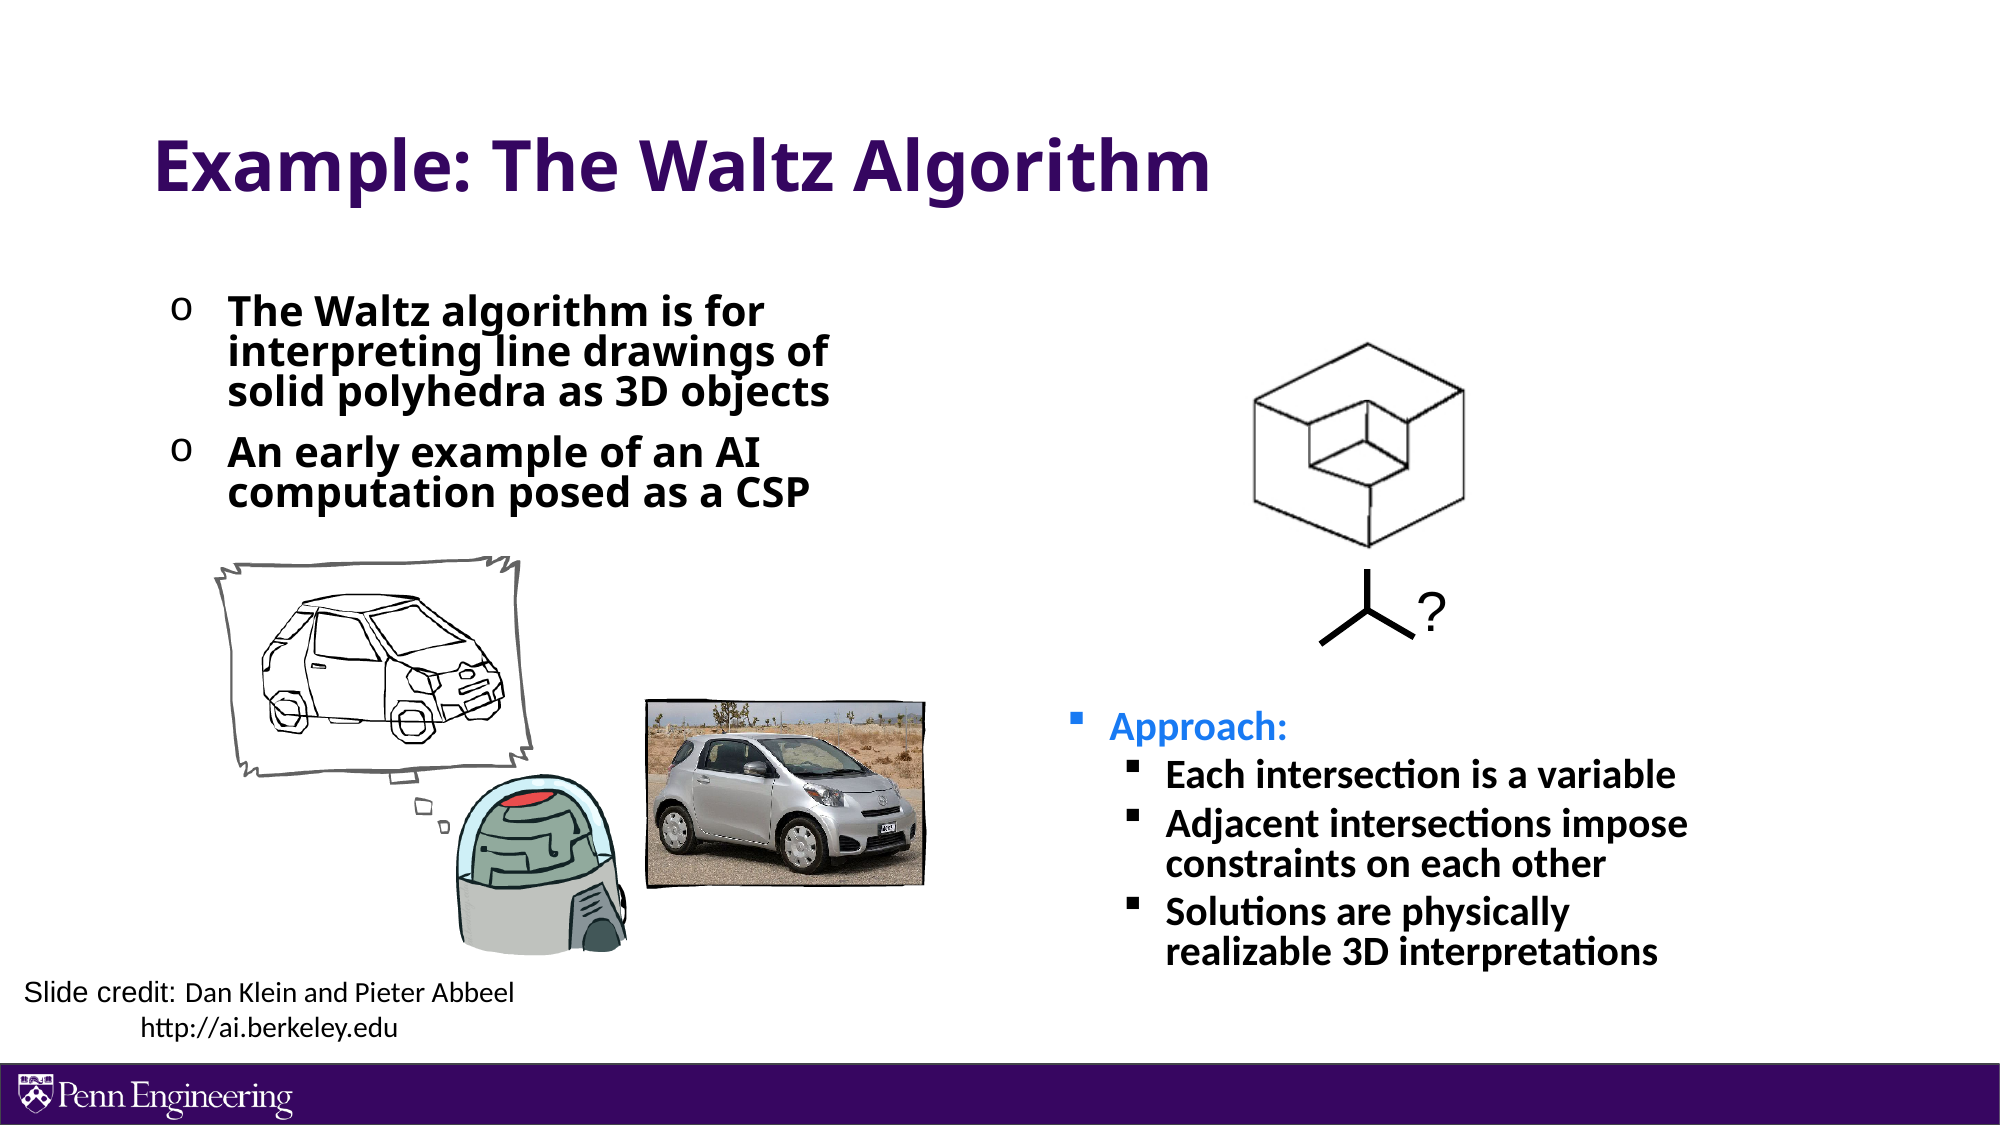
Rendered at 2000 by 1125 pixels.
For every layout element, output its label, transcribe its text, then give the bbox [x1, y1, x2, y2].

text_box Slide credit: Dan Klein and Pieter Abbeel http://ai.berkeley.edu [8, 966, 531, 1052]
picture [208, 556, 933, 958]
picture [8, 1066, 301, 1123]
text_box Approach: Each intersection is a variable Adjacent intersections impose constraints on each other Solutions are physically realizable 3D interpretations [1055, 703, 1731, 1018]
list The Waltz algorithm is for interpreting line drawings of solid polyhedra as 3D objects An early example of an AI computation posed as a CSP [137, 287, 929, 962]
text_box ? [1415, 569, 1471, 648]
picture [1243, 337, 1476, 557]
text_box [1320, 568, 1415, 645]
title Example: The Waltz Algorithm [137, 59, 1862, 278]
